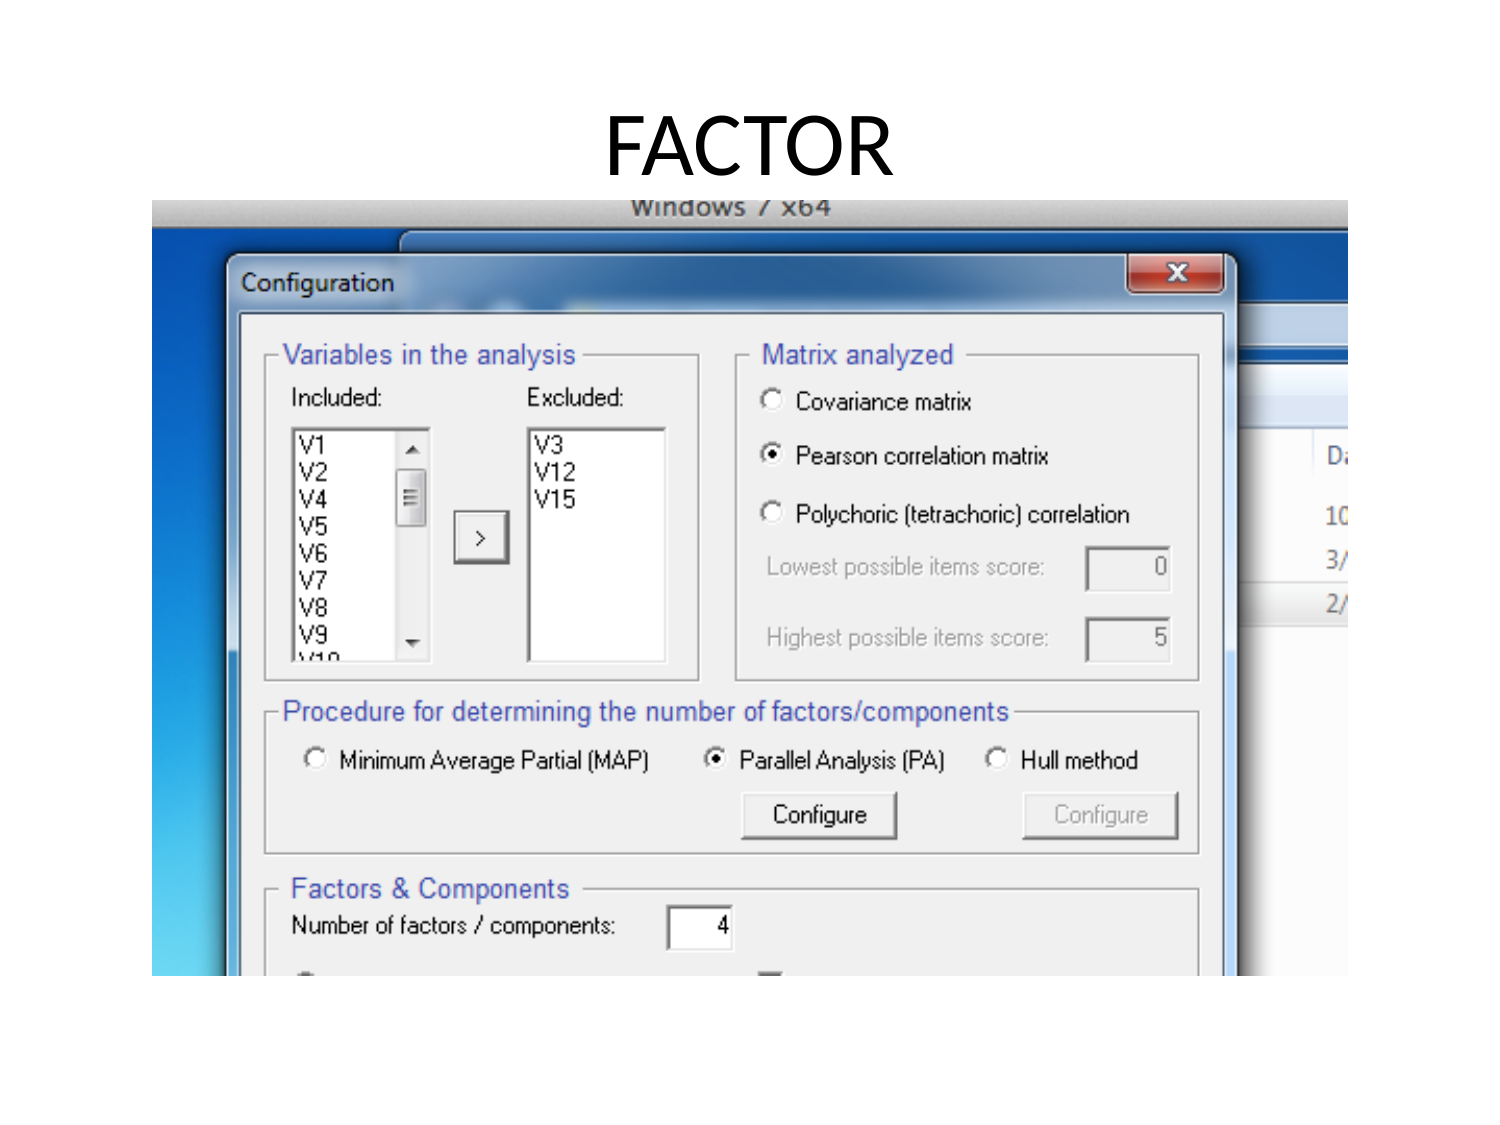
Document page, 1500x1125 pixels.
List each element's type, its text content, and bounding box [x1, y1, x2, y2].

title FACTOR [75, 45, 1425, 233]
picture [151, 199, 1349, 976]
